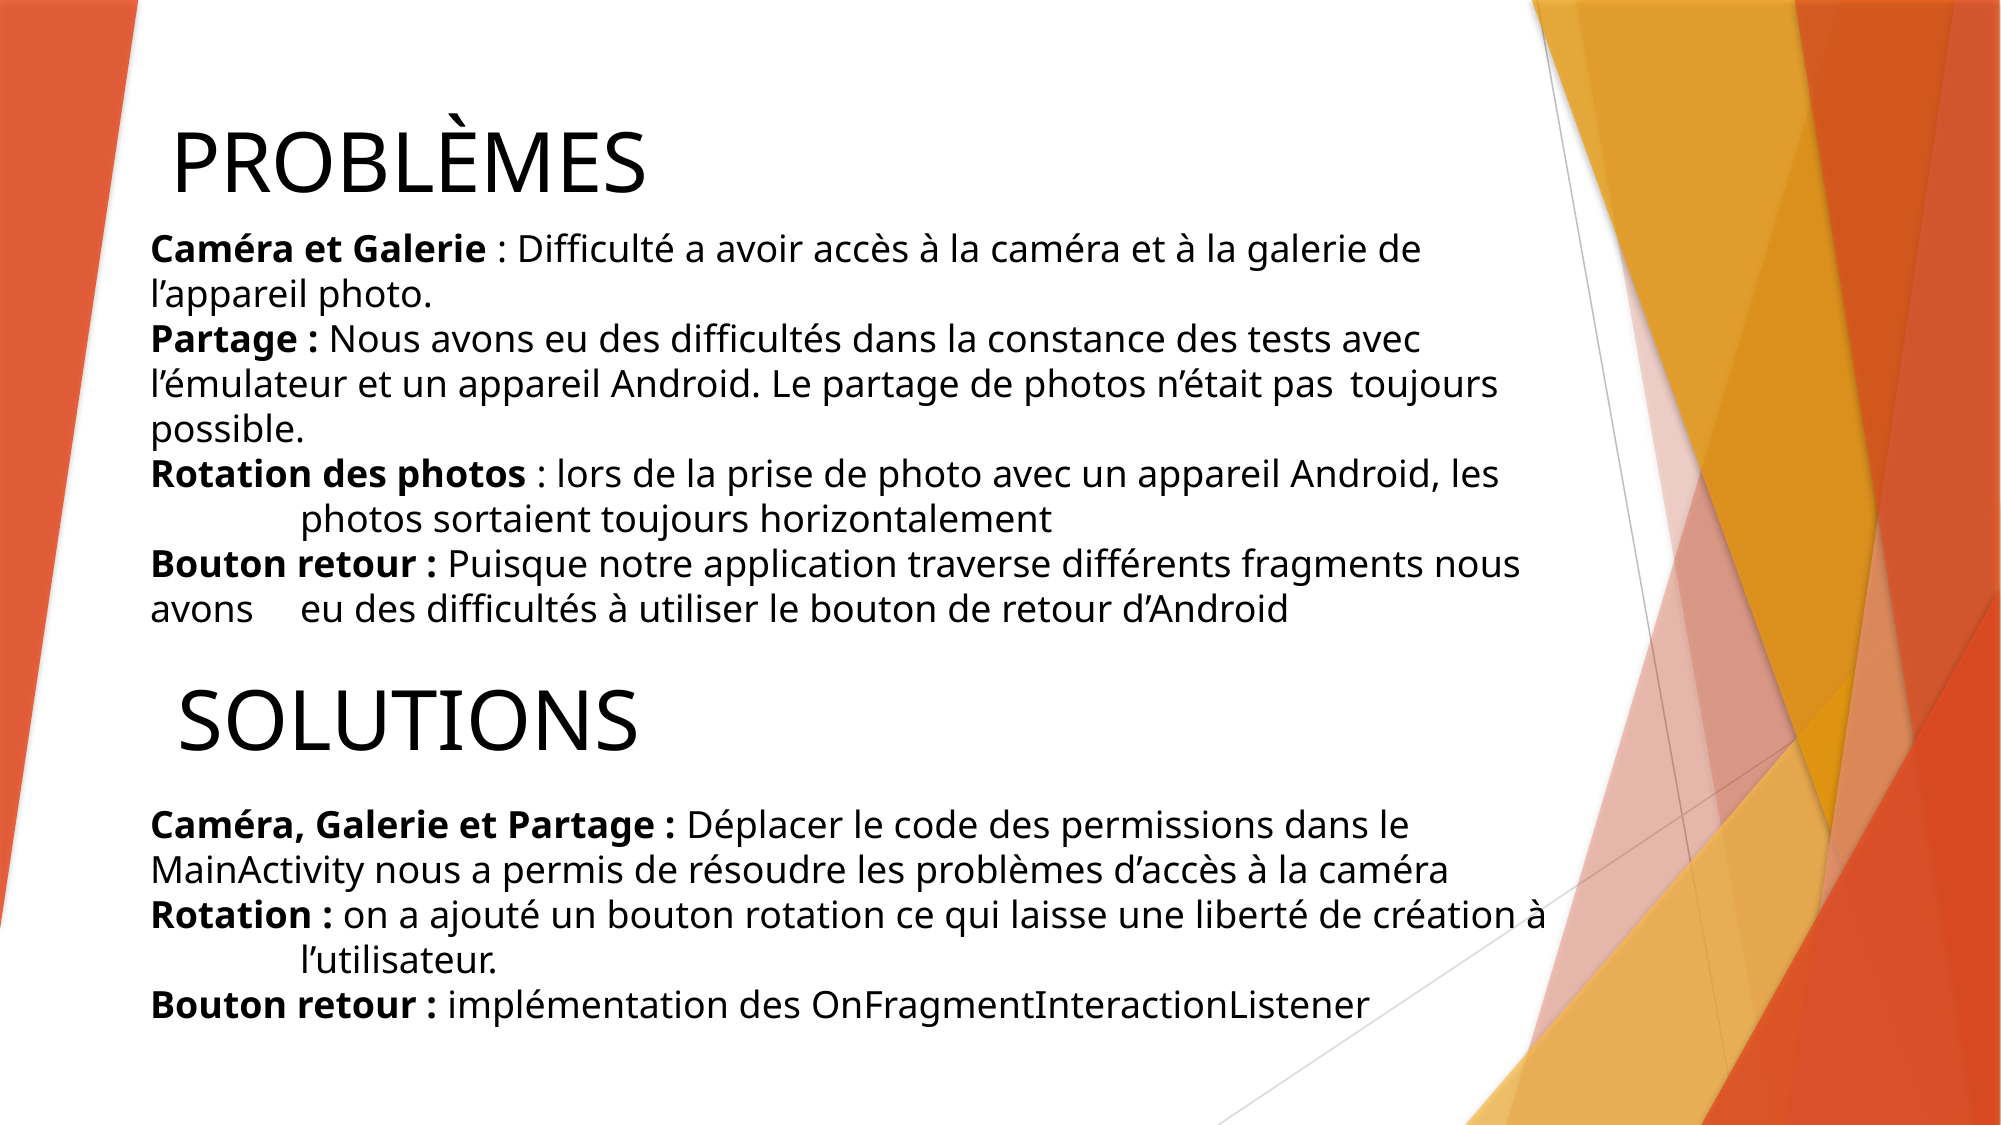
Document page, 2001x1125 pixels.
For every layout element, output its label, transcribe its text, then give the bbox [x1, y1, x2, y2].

text_box Caméra, Galerie et Partage : Déplacer le code des permissions dans le MainActivity nous a permis de résoudre les problèmes d’accès à la caméra Rotation : on a ajouté un bouton rotation ce qui laisse une liberté de création à l’utilisateur. Bouton retour : implémentation des OnFragmentInteractionListener [135, 793, 1578, 1034]
text_box Caméra et Galerie : Difficulté a avoir accès à la caméra et à la galerie de l’appareil photo. Partage : Nous avons eu des difficultés dans la constance des tests avec l’émulateur et un appareil Android. Le partage de photos n’était pas toujours possible. Rotation des photos : lors de la prise de photo avec un appareil Android, les photos sortaient toujours horizontalement Bouton retour : Puisque notre application traverse différents fragments nous avons eu des difficultés à utiliser le bouton de retour d’Android [135, 217, 1578, 638]
text_box SOLUTIONS [0, 659, 819, 775]
text_box PROBLÈMES [0, 101, 819, 217]
